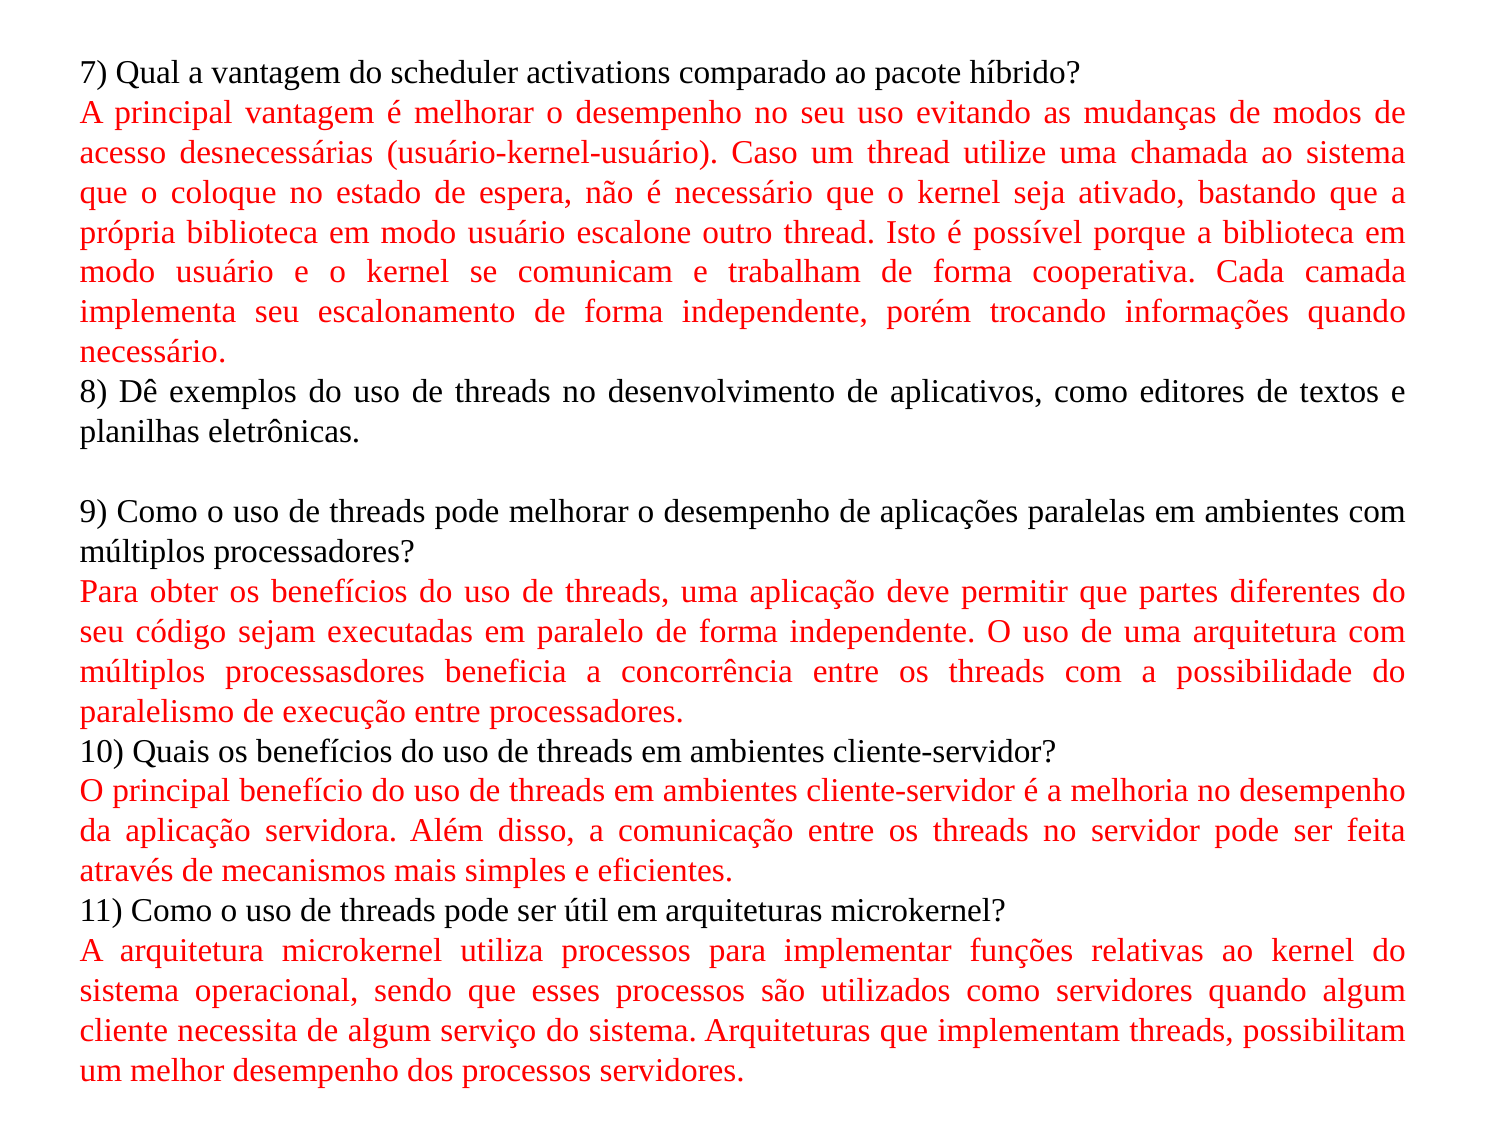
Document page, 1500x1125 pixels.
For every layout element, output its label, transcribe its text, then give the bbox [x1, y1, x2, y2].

text_box 7) Qual a vantagem do scheduler activations comparado ao pacote híbrido? A principal vantagem é melhorar o desempenho no seu uso evitando as mudanças de modos de acesso desnecessárias (usuário-kernel-usuário). Caso um thread utilize uma chamada ao sistema que o coloque no estado de espera, não é necessário que o kernel seja ativado, bastando que a própria biblioteca em modo usuário escalone outro thread. Isto é possível porque a biblioteca em modo usuário e o kernel se comunicam e trabalham de forma cooperativa. Cada camada implementa seu escalonamento de forma independente, porém trocando informações quando necessário. 8) Dê exemplos do uso de threads no desenvolvimento de aplicativos, como editores de textos e planilhas eletrônicas. 9) Como o uso de threads pode melhorar o desempenho de aplicações paralelas em ambientes com múltiplos processadores? Para obter os benefícios do uso de threads, uma aplicação deve permitir que partes diferentes do seu código sejam executadas em paralelo de forma independente. O uso de uma arquitetura com múltiplos processasdores beneficia a concorrência entre os threads com a possibilidade do paralelismo de execução entre processadores. 10) Quais os benefícios do uso de threads em ambientes cliente-servidor? O principal benefício do uso de threads em ambientes cliente-servidor é a melhoria no desempenho da aplicação servidora. Além disso, a comunicação entre os threads no servidor pode ser feita através de mecanismos mais simples e eficientes. 11) Como o uso de threads pode ser útil em arquiteturas microkernel? A arquitetura microkernel utiliza processos para implementar funções relativas ao kernel do sistema operacional, sendo que esses processos são utilizados como servidores quando algum cliente necessita de algum serviço do sistema. Arquiteturas que implementam threads, possibilitam um melhor desempenho dos processos servidores. [64, 42, 1424, 1096]
